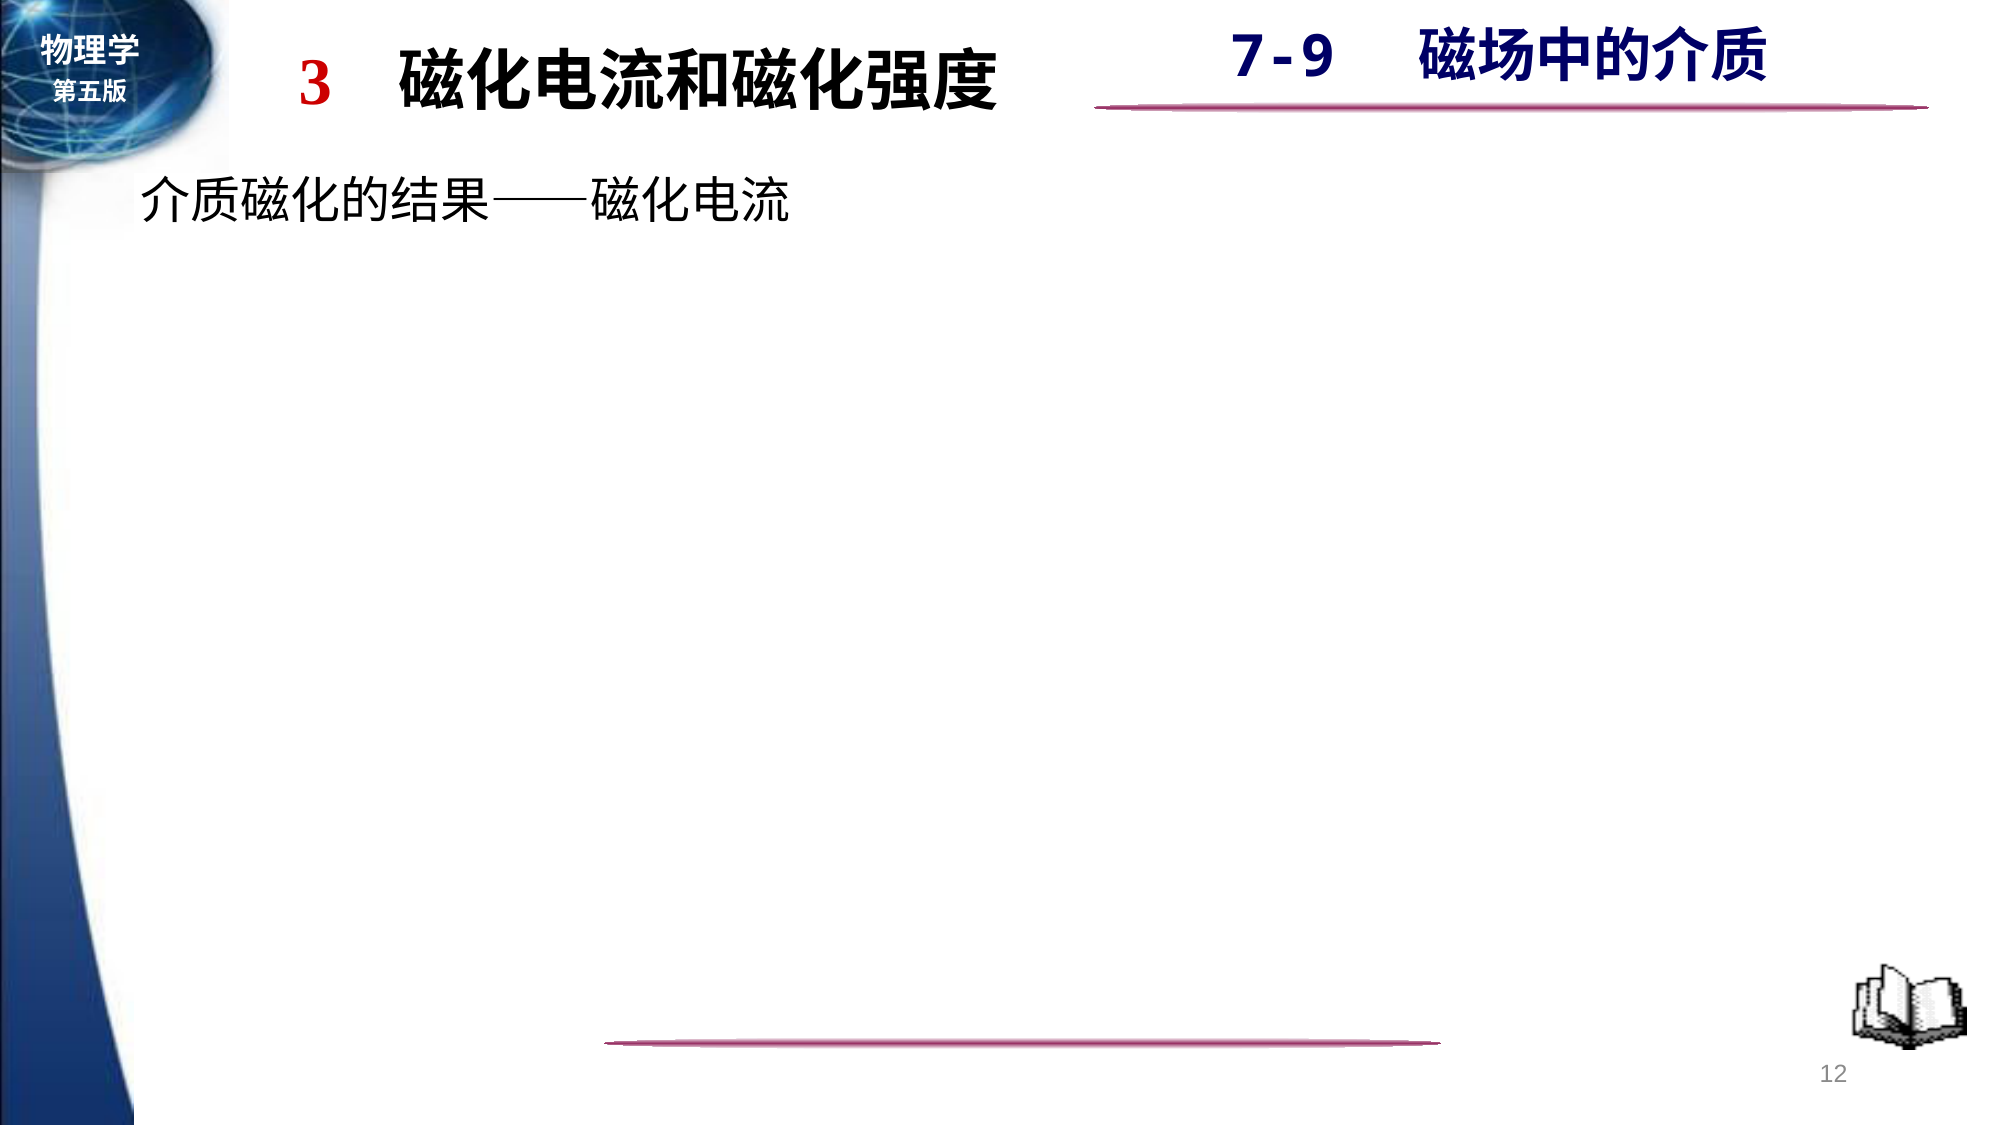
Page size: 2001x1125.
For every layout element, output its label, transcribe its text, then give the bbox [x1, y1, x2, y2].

text_box 介质磁化的结果——磁化电流 [125, 160, 953, 236]
picture [1850, 962, 1967, 1050]
slide_number 12 [1412, 1042, 1863, 1103]
text_box 3 磁化电流和磁化强度 [283, 30, 1063, 126]
picture [0, 0, 229, 1125]
